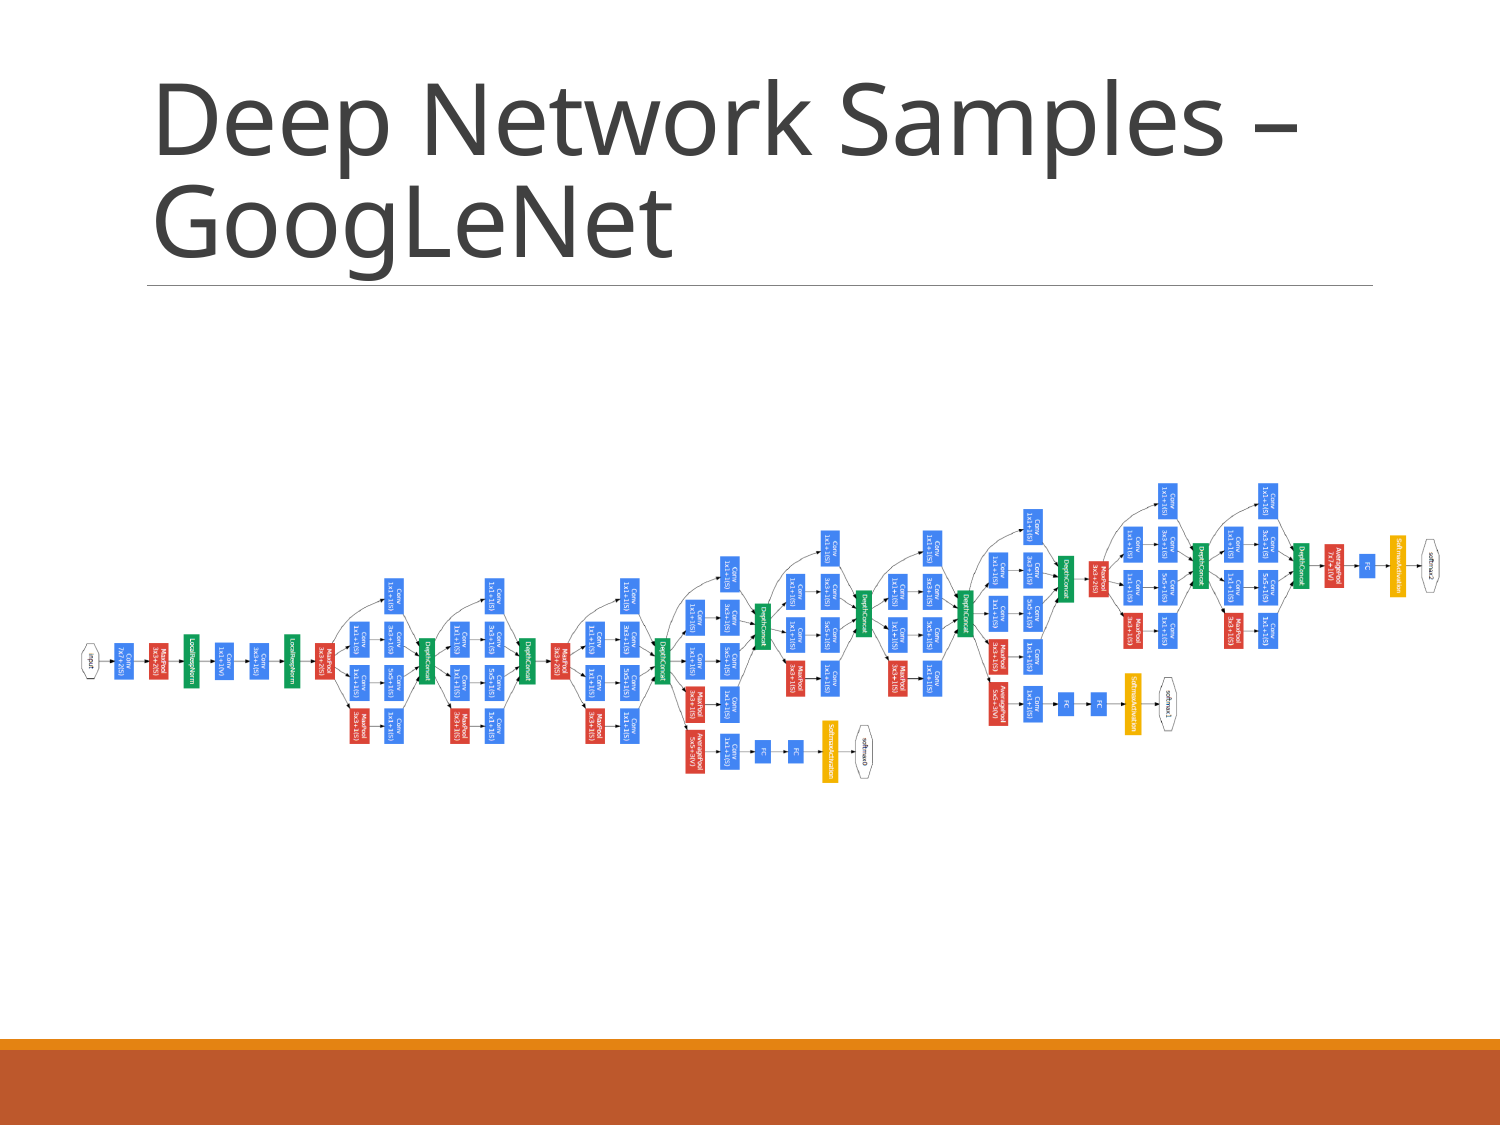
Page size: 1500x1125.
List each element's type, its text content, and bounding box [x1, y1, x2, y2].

title Deep Network Samples – GoogLeNet [135, 47, 1373, 285]
picture [75, 482, 1447, 791]
